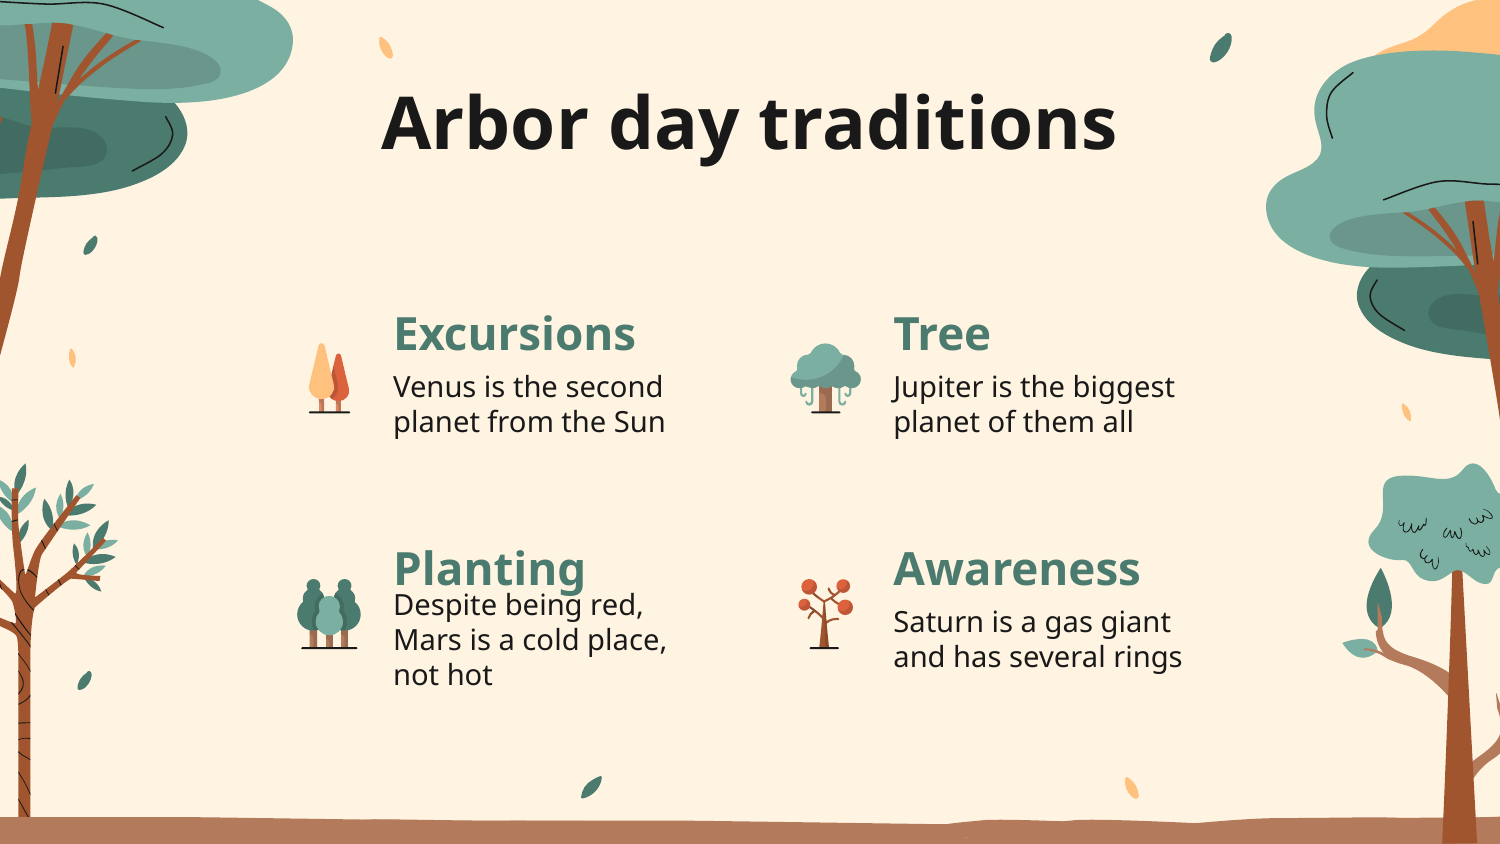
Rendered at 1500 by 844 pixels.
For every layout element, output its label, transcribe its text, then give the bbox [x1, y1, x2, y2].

title Excursions [378, 306, 703, 356]
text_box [798, 578, 854, 650]
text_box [307, 342, 351, 414]
subtitle Saturn is a gas giant and has several rings [878, 591, 1203, 686]
title Arbor day traditions [118, 72, 1382, 167]
subtitle Venus is the second planet from the Sun [378, 356, 703, 451]
title Tree [878, 306, 1203, 356]
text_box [296, 578, 361, 650]
subtitle Jupiter is the biggest planet of them all [878, 356, 1203, 451]
title Awareness [878, 541, 1203, 591]
subtitle Despite being red, Mars is a cold place, not hot [378, 592, 703, 686]
title Planting [378, 541, 703, 592]
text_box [790, 343, 862, 414]
